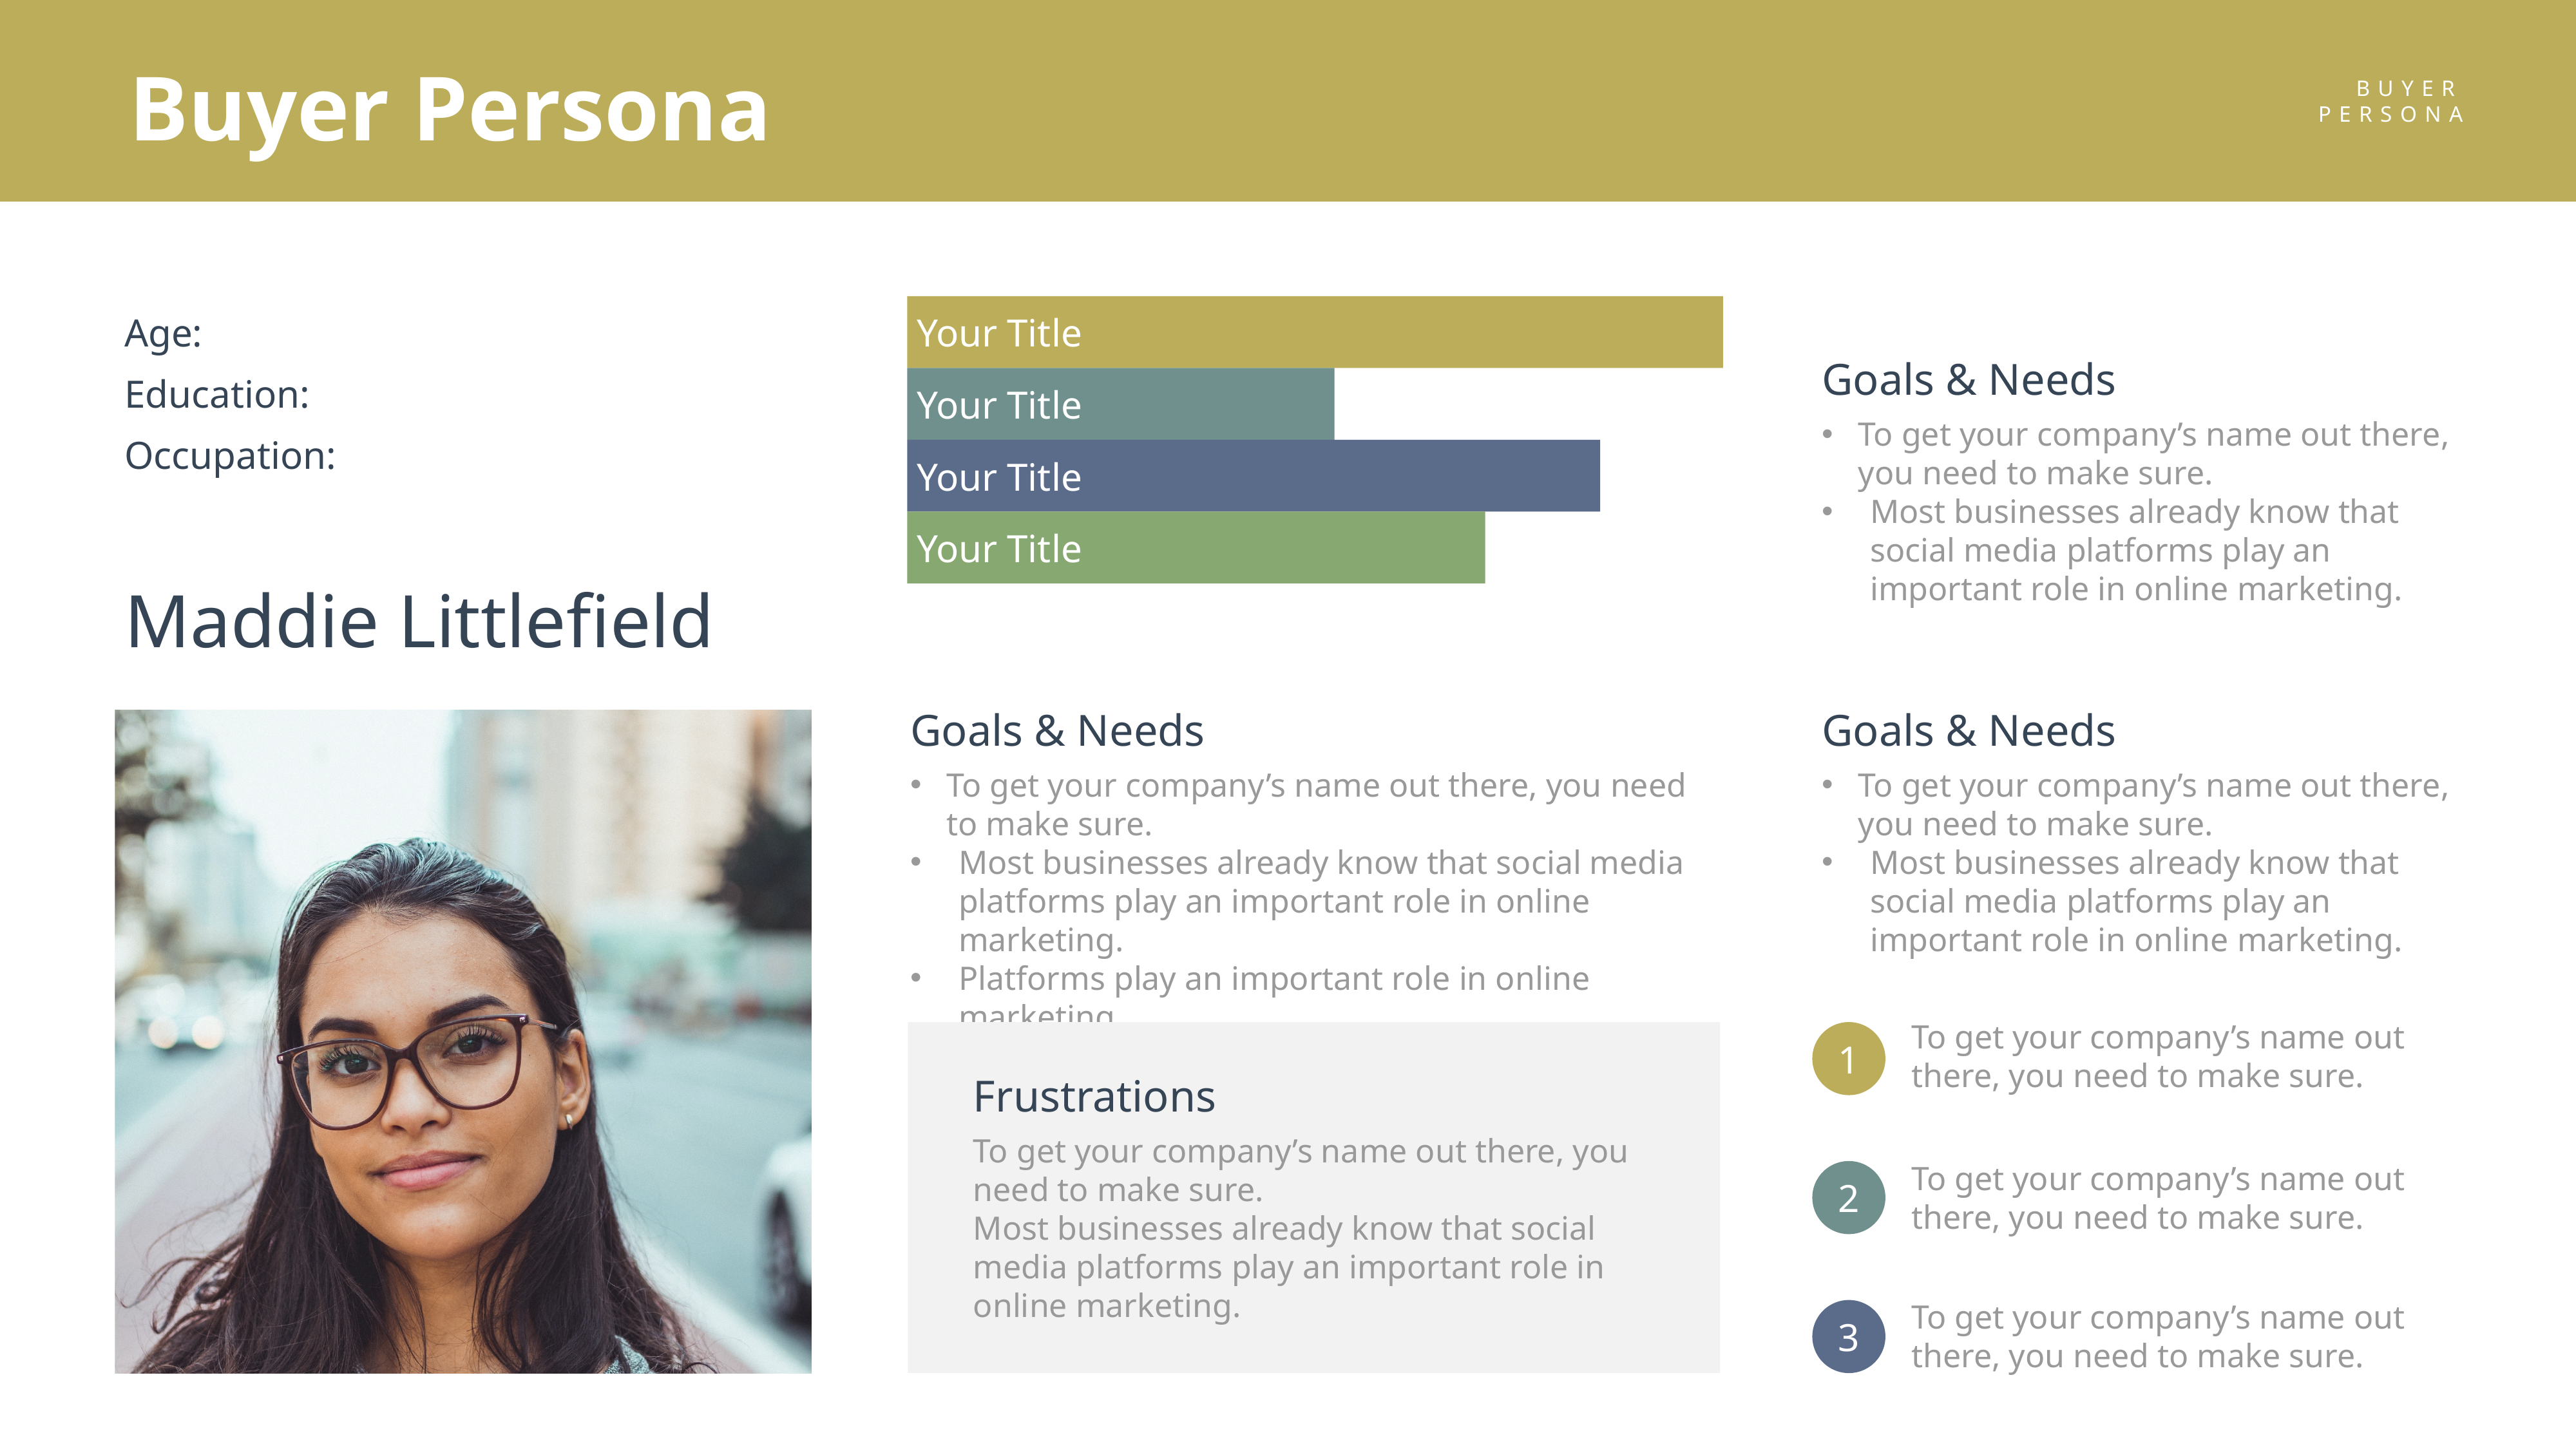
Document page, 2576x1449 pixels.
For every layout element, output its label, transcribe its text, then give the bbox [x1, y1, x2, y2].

text_box Your Title [906, 439, 1601, 512]
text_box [1812, 698, 2461, 965]
text_box Your Title [906, 367, 1335, 439]
text_box Buyer Persona [119, 47, 781, 164]
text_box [908, 1022, 1721, 1374]
text_box 2 [1811, 1160, 1886, 1235]
text_box Education: [115, 366, 361, 421]
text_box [1812, 347, 2461, 614]
text_box BUYER PERSONA [2199, 70, 2473, 131]
text_box To get your company’s name out there, you need to make sure. [1902, 1153, 2473, 1241]
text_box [901, 698, 1723, 965]
text_box To get your company’s name out there, you need to make sure. [1902, 1012, 2473, 1099]
text_box 1 [1811, 1021, 1886, 1096]
text_box [0, 0, 2576, 202]
text_box Your Title [906, 511, 1486, 584]
text_box Age: [115, 305, 361, 359]
text_box Maddie Littlefield [115, 570, 837, 667]
text_box Occupation: [115, 427, 361, 482]
picture [115, 710, 812, 1374]
text_box 3 [1811, 1299, 1886, 1374]
text_box Your Title [906, 296, 1724, 368]
text_box To get your company’s name out there, you need to make sure. [1902, 1292, 2473, 1379]
